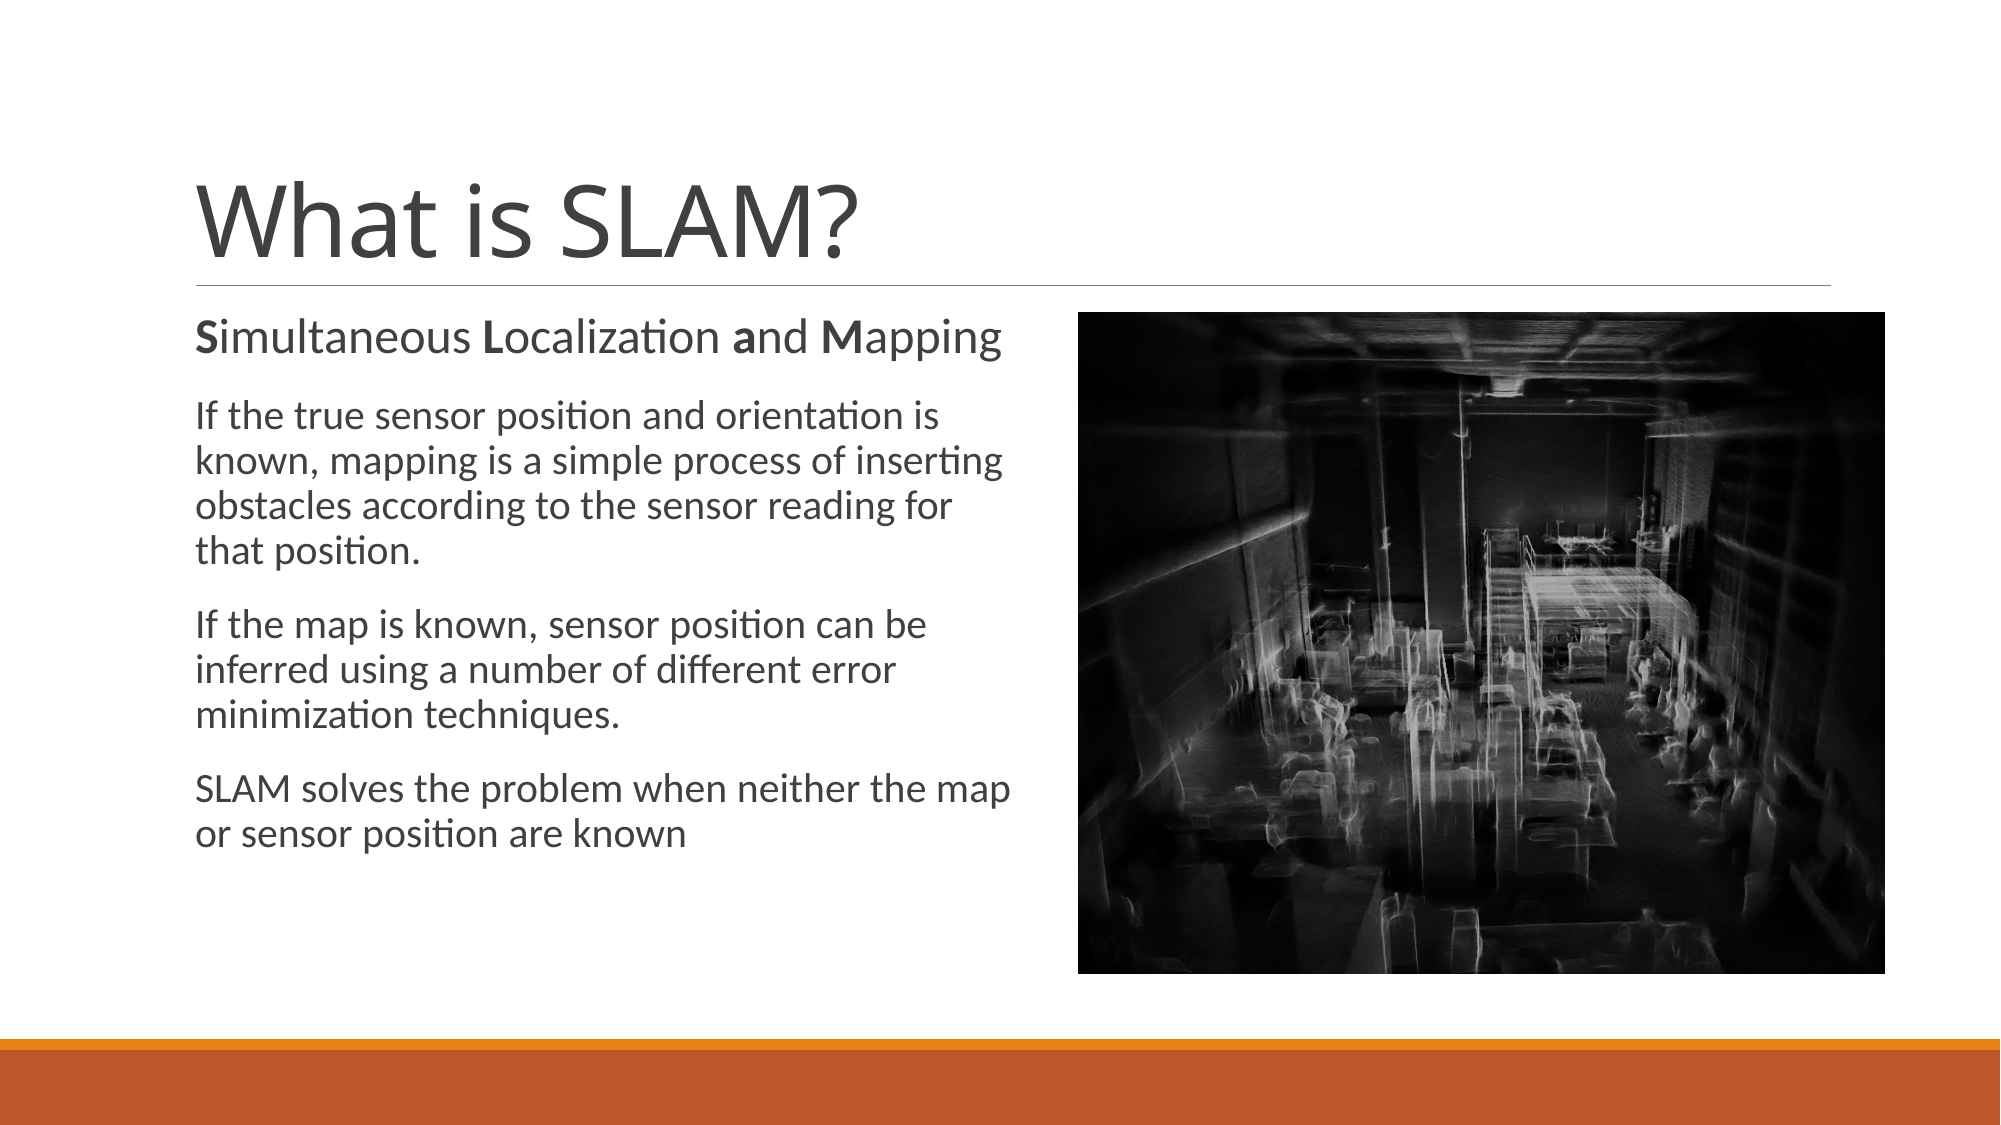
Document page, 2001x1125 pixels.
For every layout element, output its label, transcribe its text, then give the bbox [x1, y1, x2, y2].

list Simultaneous Localization and Mapping If the true sensor position and orientation is known, mapping is a simple process of inserting obstacles according to the sensor reading for that position. If the map is known, sensor position can be inferred using a number of different error minimization techniques. SLAM solves the problem when neither the map or sensor position are known [180, 302, 1015, 963]
picture [1078, 311, 1885, 975]
title What is SLAM? [180, 47, 1830, 285]
